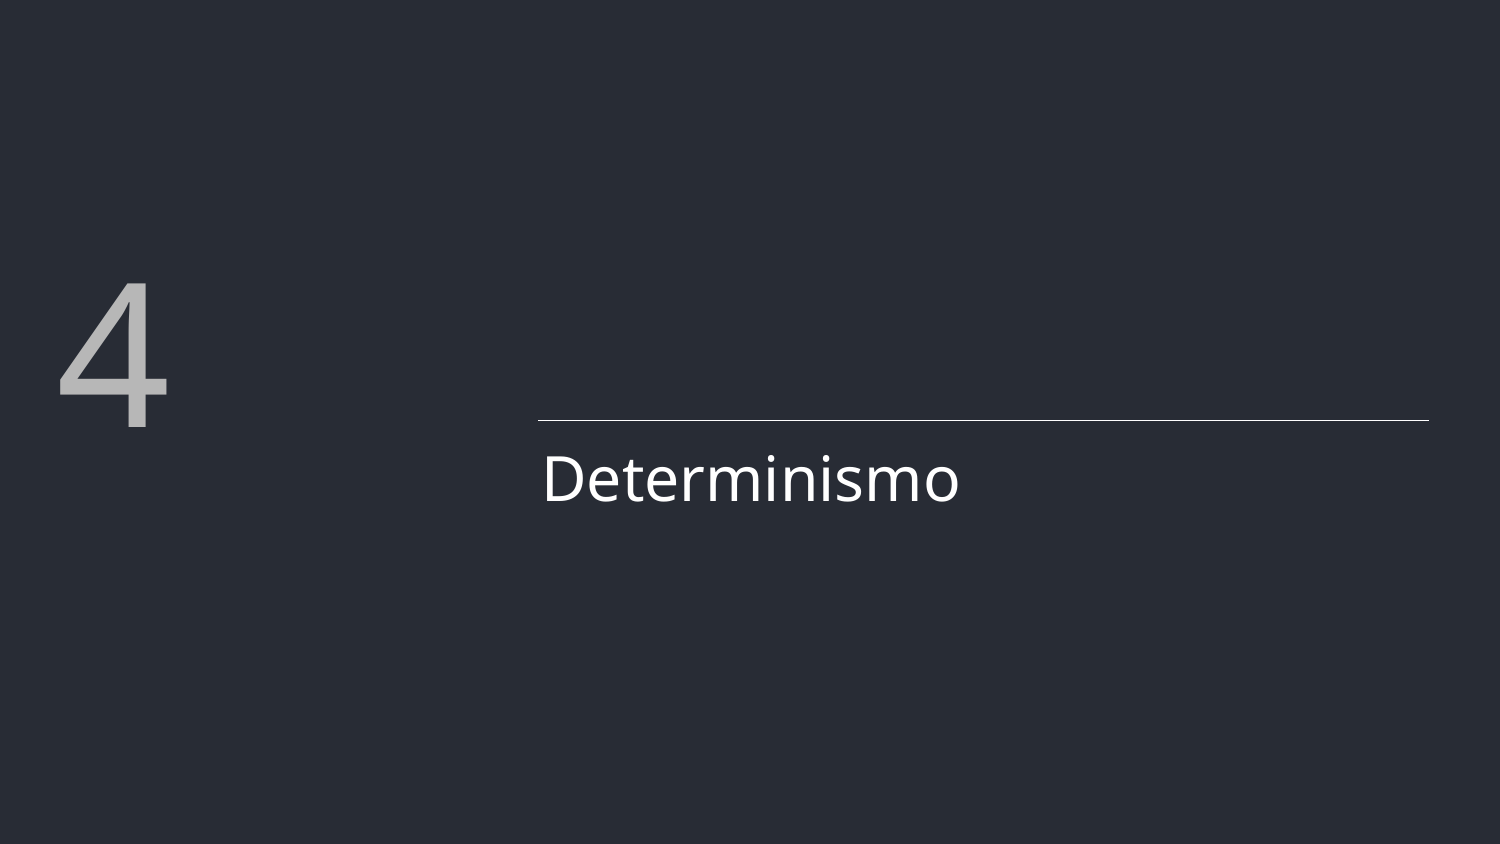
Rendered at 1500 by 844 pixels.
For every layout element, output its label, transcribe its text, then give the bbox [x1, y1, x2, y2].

text_box [0, 0, 1500, 844]
text_box Determinismo [526, 424, 1429, 530]
text_box 4 [41, 212, 492, 483]
